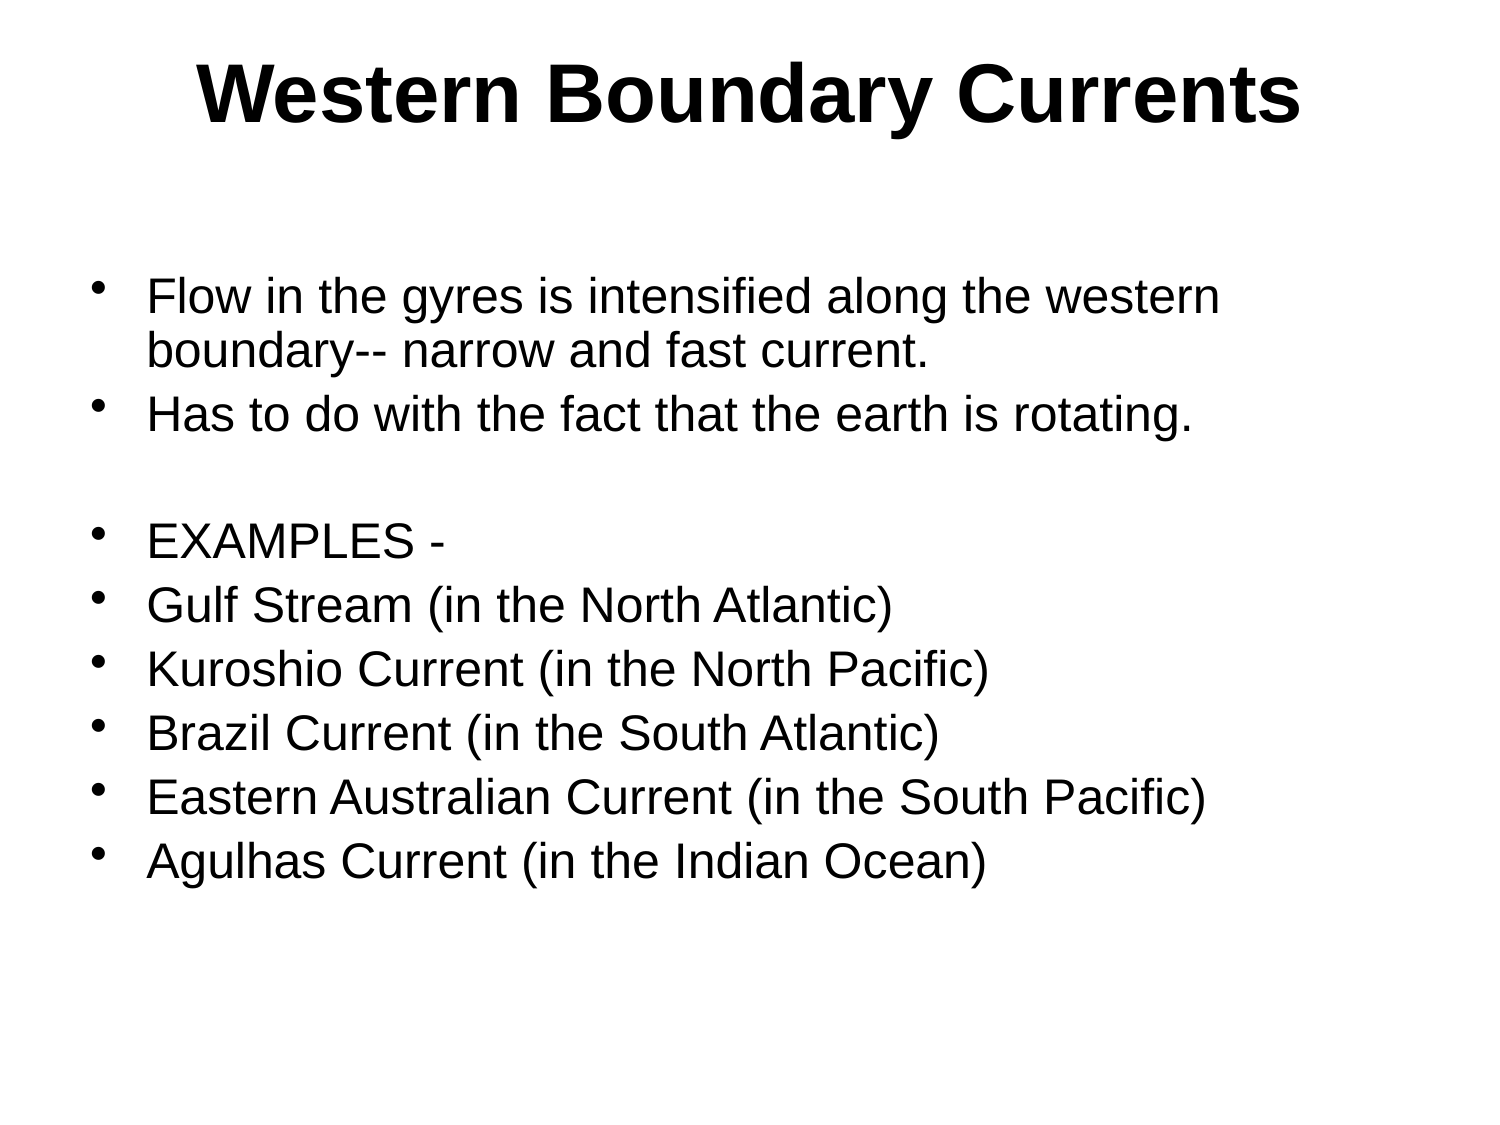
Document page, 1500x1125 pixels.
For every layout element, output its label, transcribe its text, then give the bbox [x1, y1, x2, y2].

list Flow in the gyres is intensified along the western boundary-- narrow and fast current. Has to do with the fact that the earth is rotating. EXAMPLES - Gulf Stream (in the North Atlantic) Kuroshio Current (in the North Pacific) Brazil Current (in the South Atlantic) Eastern Australian Current (in the South Pacific) Agulhas Current (in the Indian Ocean) [74, 262, 1426, 1006]
title Western Boundary Currents [74, 44, 1426, 233]
